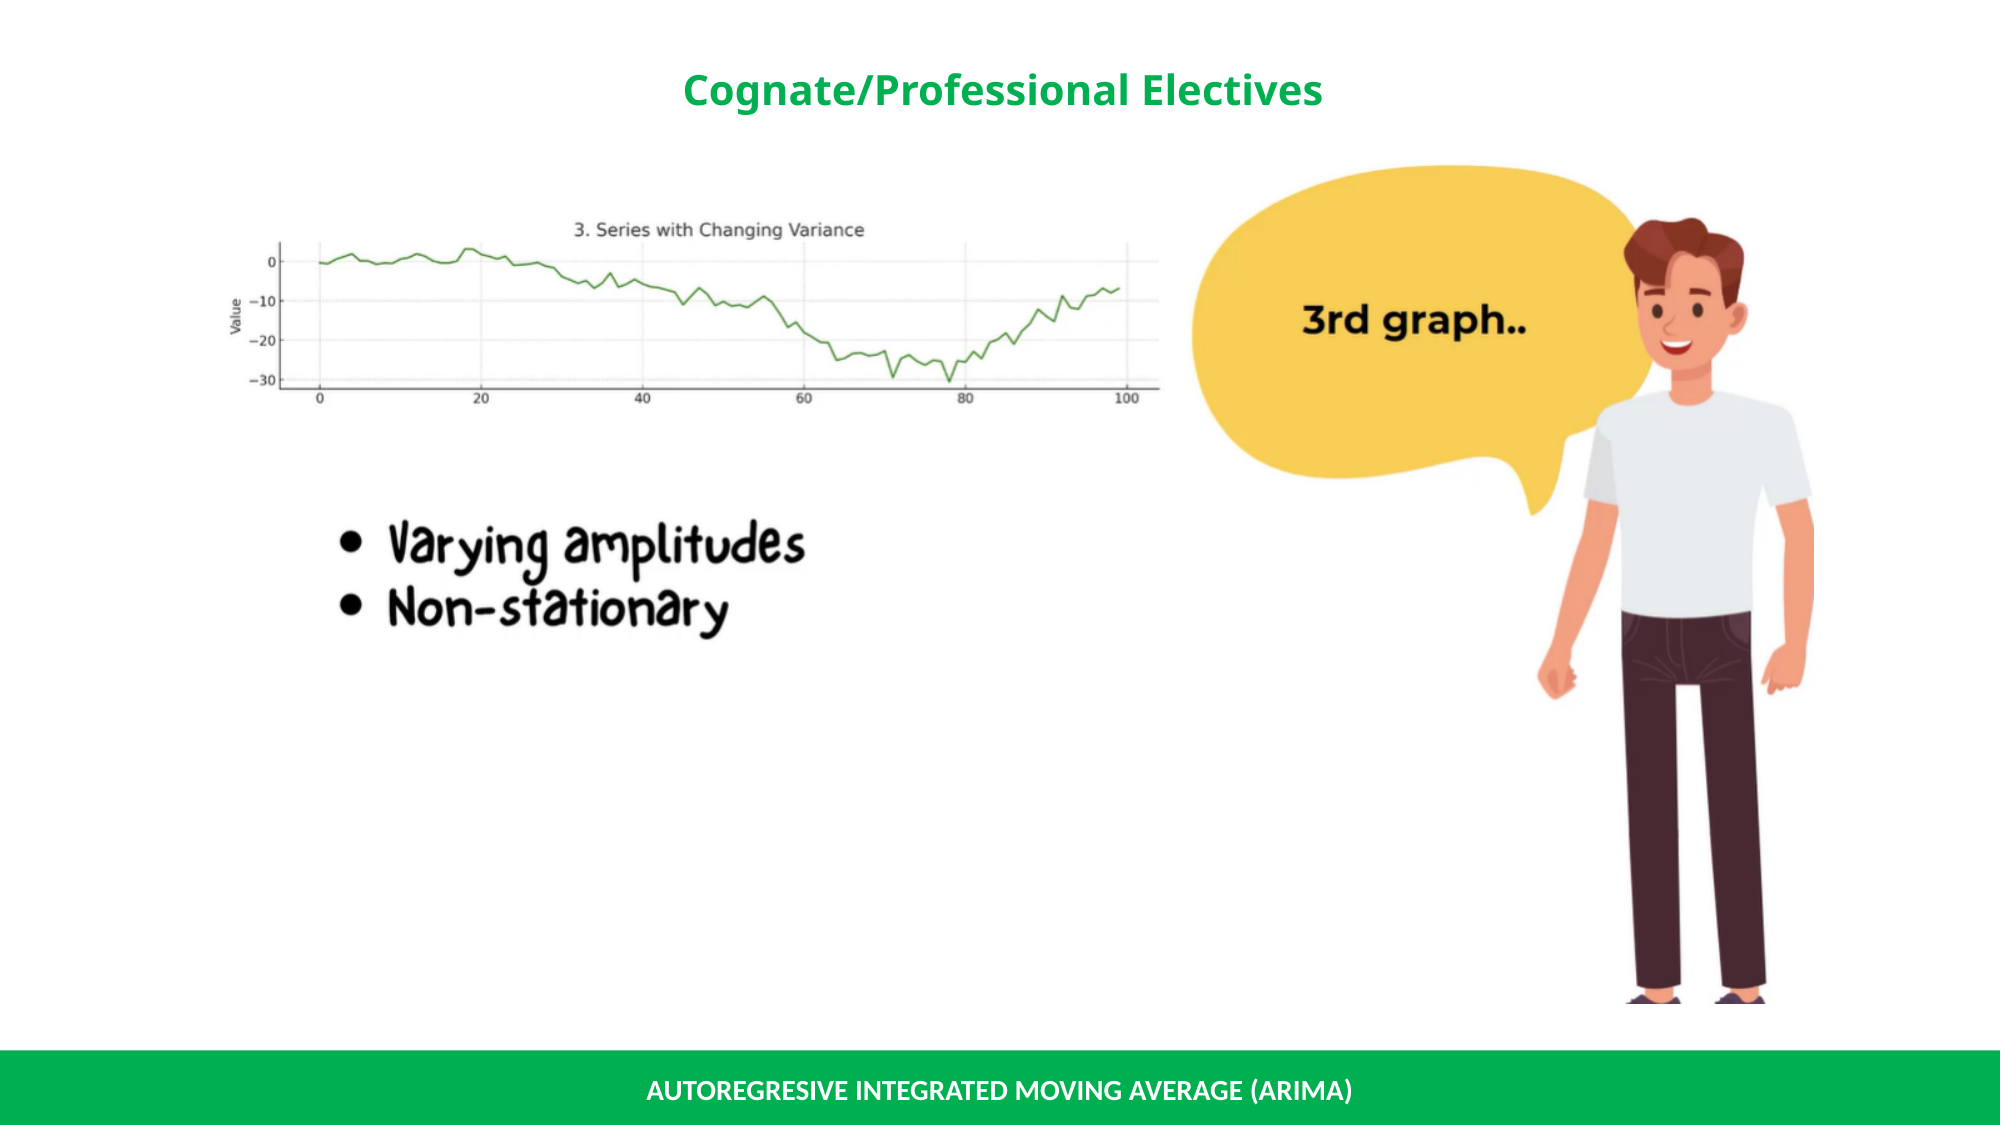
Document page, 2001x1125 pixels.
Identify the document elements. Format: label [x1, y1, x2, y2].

picture [186, 120, 1814, 1005]
